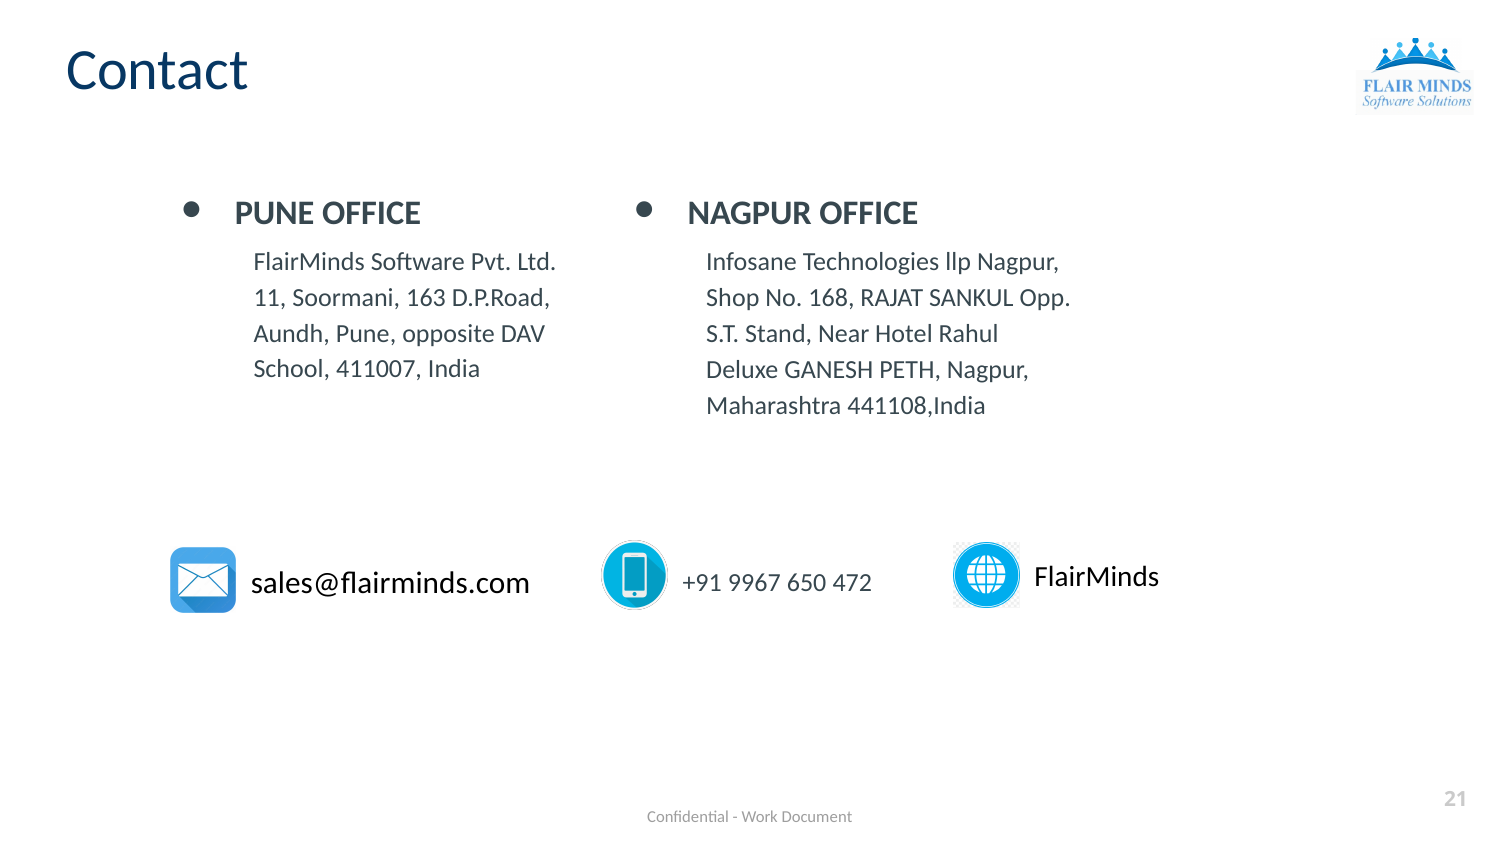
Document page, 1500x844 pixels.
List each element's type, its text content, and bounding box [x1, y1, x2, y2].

picture [977, 566, 985, 573]
picture [990, 541, 1020, 565]
slide_number 21 [1392, 767, 1483, 833]
picture [990, 585, 1020, 609]
picture [979, 556, 985, 563]
picture [968, 566, 975, 573]
text_box NAGPUR OFFICE Infosane Technologies llp Nagpur, Shop No. 168, RAJAT SANKUL Opp. S.T. Stand, Near Hotel Rahul Deluxe GANESH PETH, Nagpur, Maharashtra 441108,India [597, 167, 1090, 435]
picture [988, 566, 995, 573]
picture [977, 576, 985, 583]
picture [997, 566, 1005, 573]
text_box +91 9967 650 472 [671, 550, 949, 612]
picture [601, 540, 668, 610]
list PUNE OFFICE FlairMinds Software Pvt. Ltd. 11, Soormani, 163 D.P.Road, Aundh, Pune, opposite DAV School, 411007, India [144, 167, 588, 746]
picture [968, 576, 975, 583]
picture [997, 576, 1005, 583]
text_box Contact [51, 16, 1101, 117]
picture [953, 541, 983, 566]
text_box Confidential - Work Document [602, 795, 897, 836]
text_box FlairMinds [1022, 542, 1269, 608]
text_box sales@flairminds.com [237, 546, 588, 615]
picture [988, 576, 995, 583]
picture [953, 584, 983, 609]
picture [1355, 38, 1474, 115]
picture [169, 546, 237, 613]
